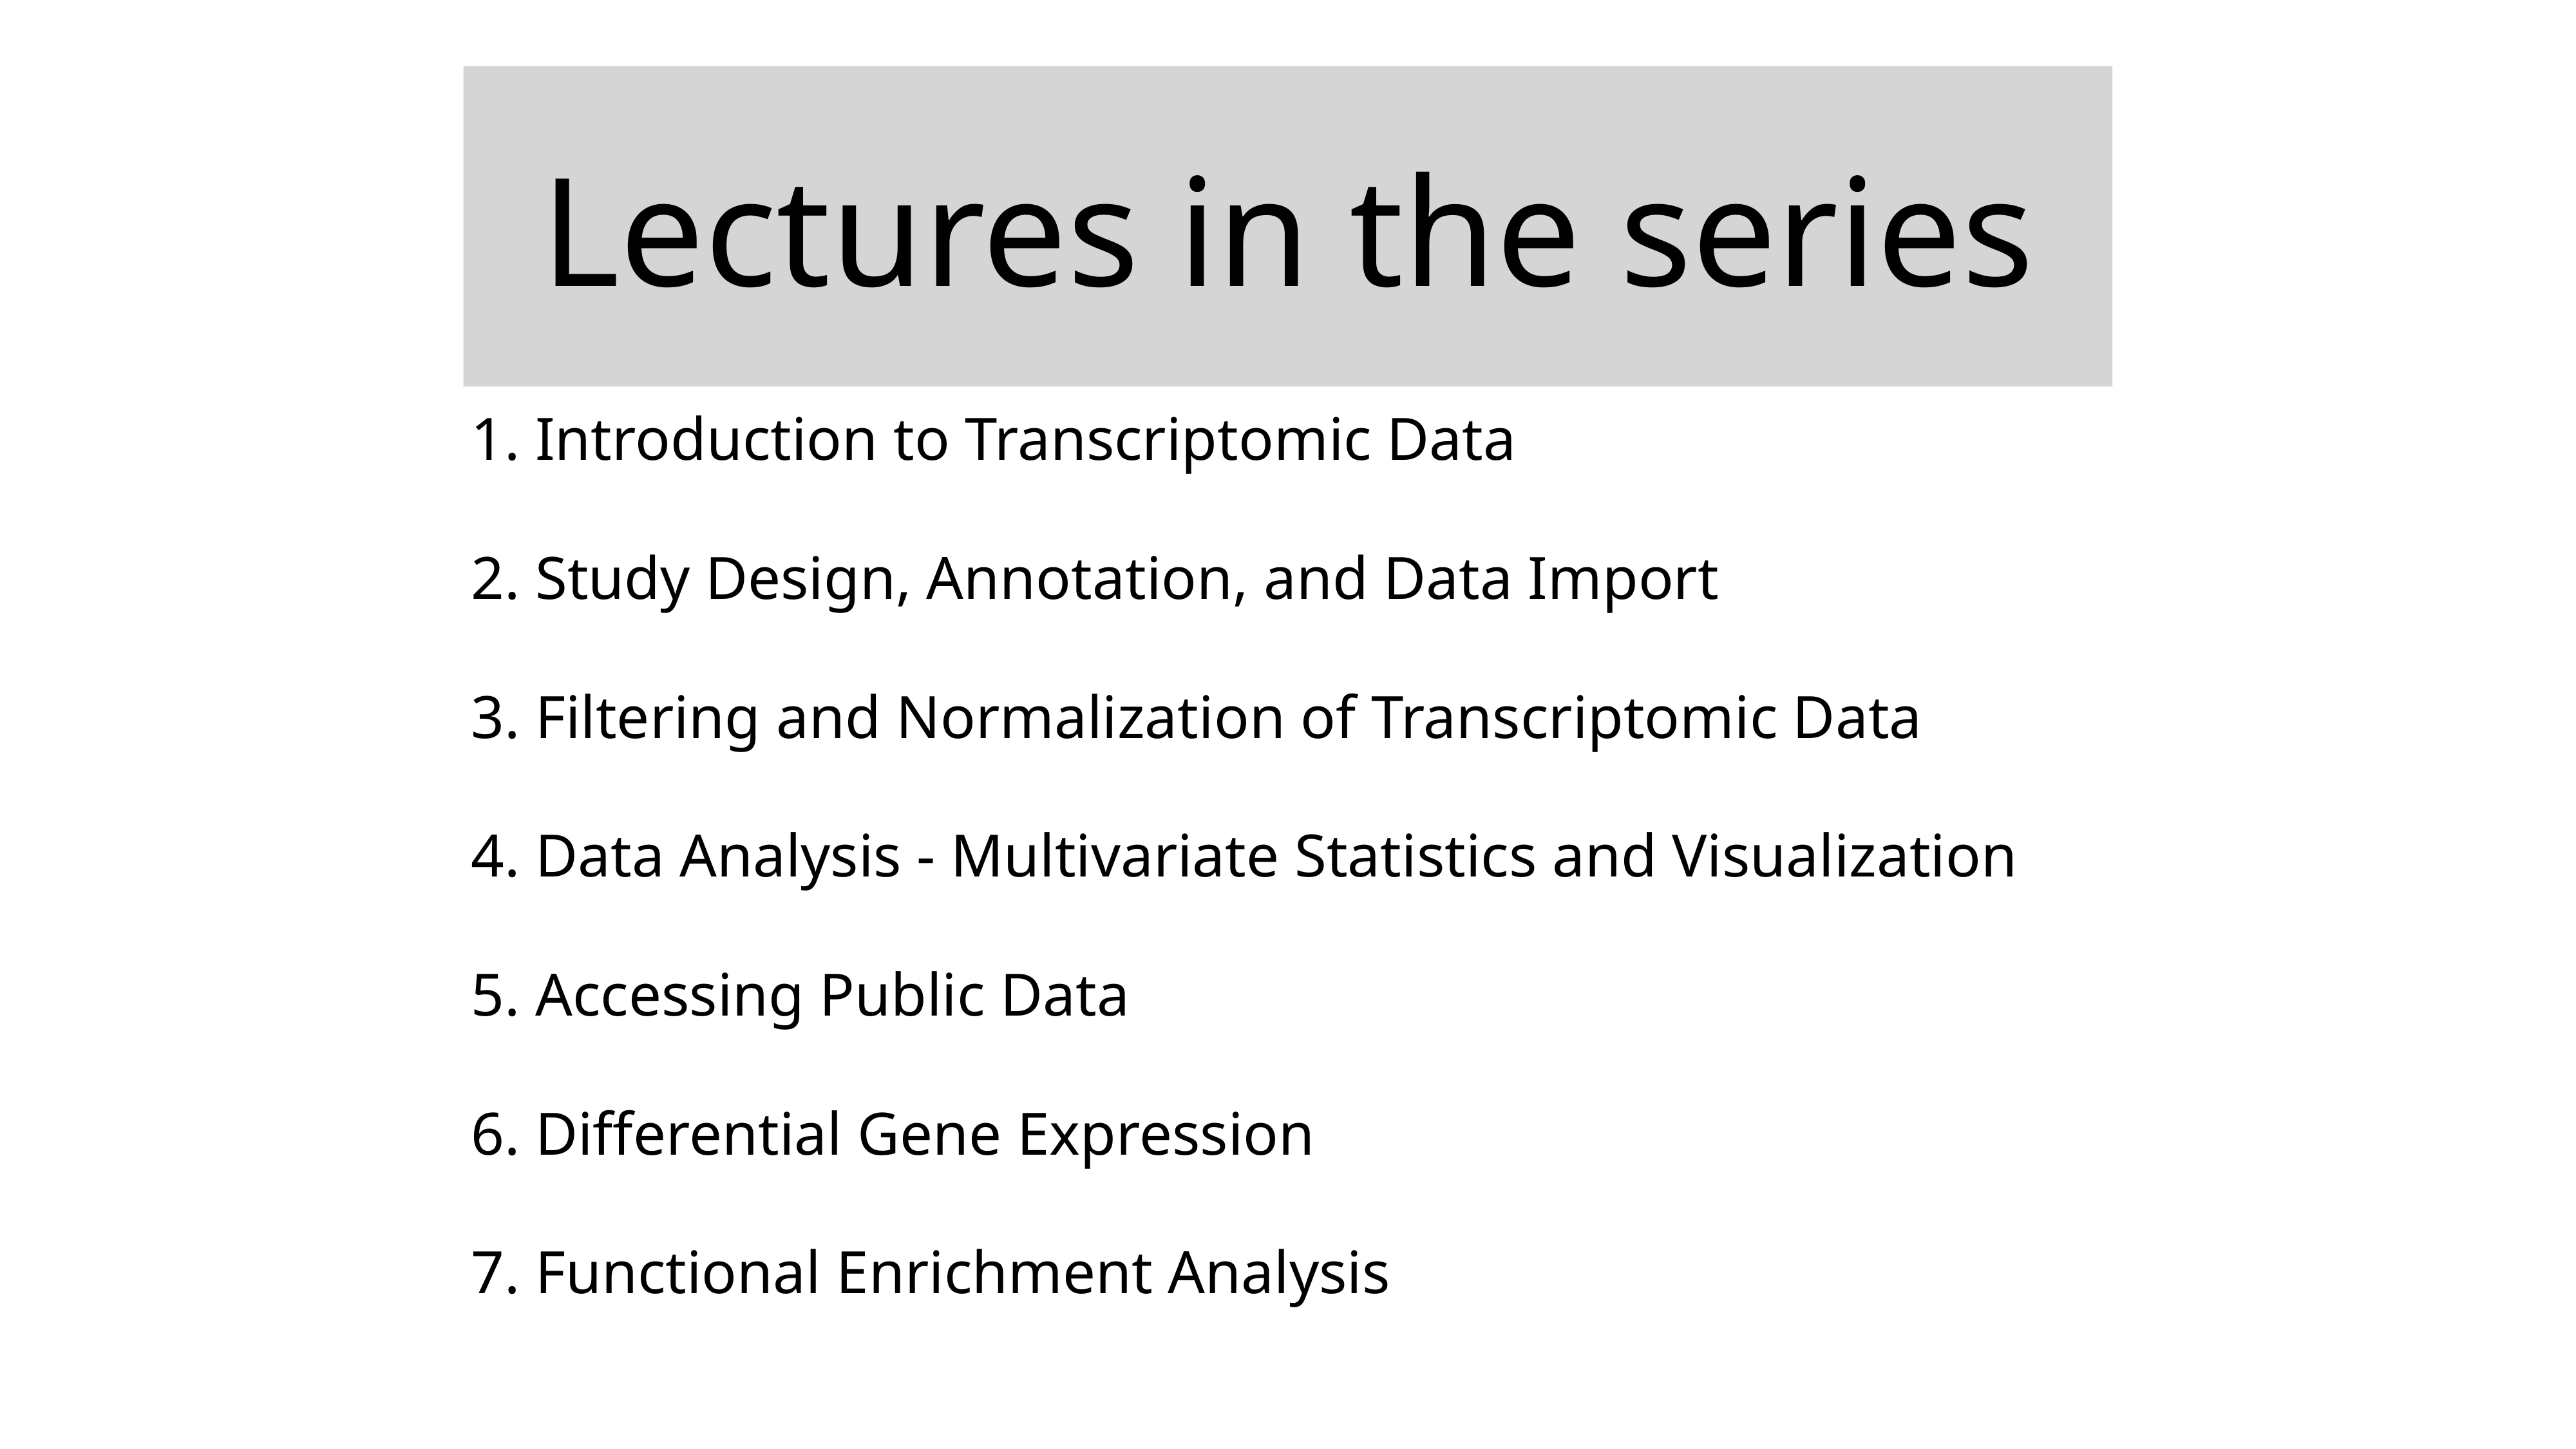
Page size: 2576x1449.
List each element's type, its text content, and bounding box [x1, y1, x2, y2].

list 1. Introduction to Transcriptomic Data 2. Study Design, Annotation, and Data Import 3. Filtering and Normalization of Transcriptomic Data 4. Data Analysis - Multivariate Statistics and Visualization 5. Accessing Public Data 6. Differential Gene Expression 7. Functional Enrichment Analysis [463, 386, 2113, 1321]
title Lectures in the series [463, 66, 2113, 386]
